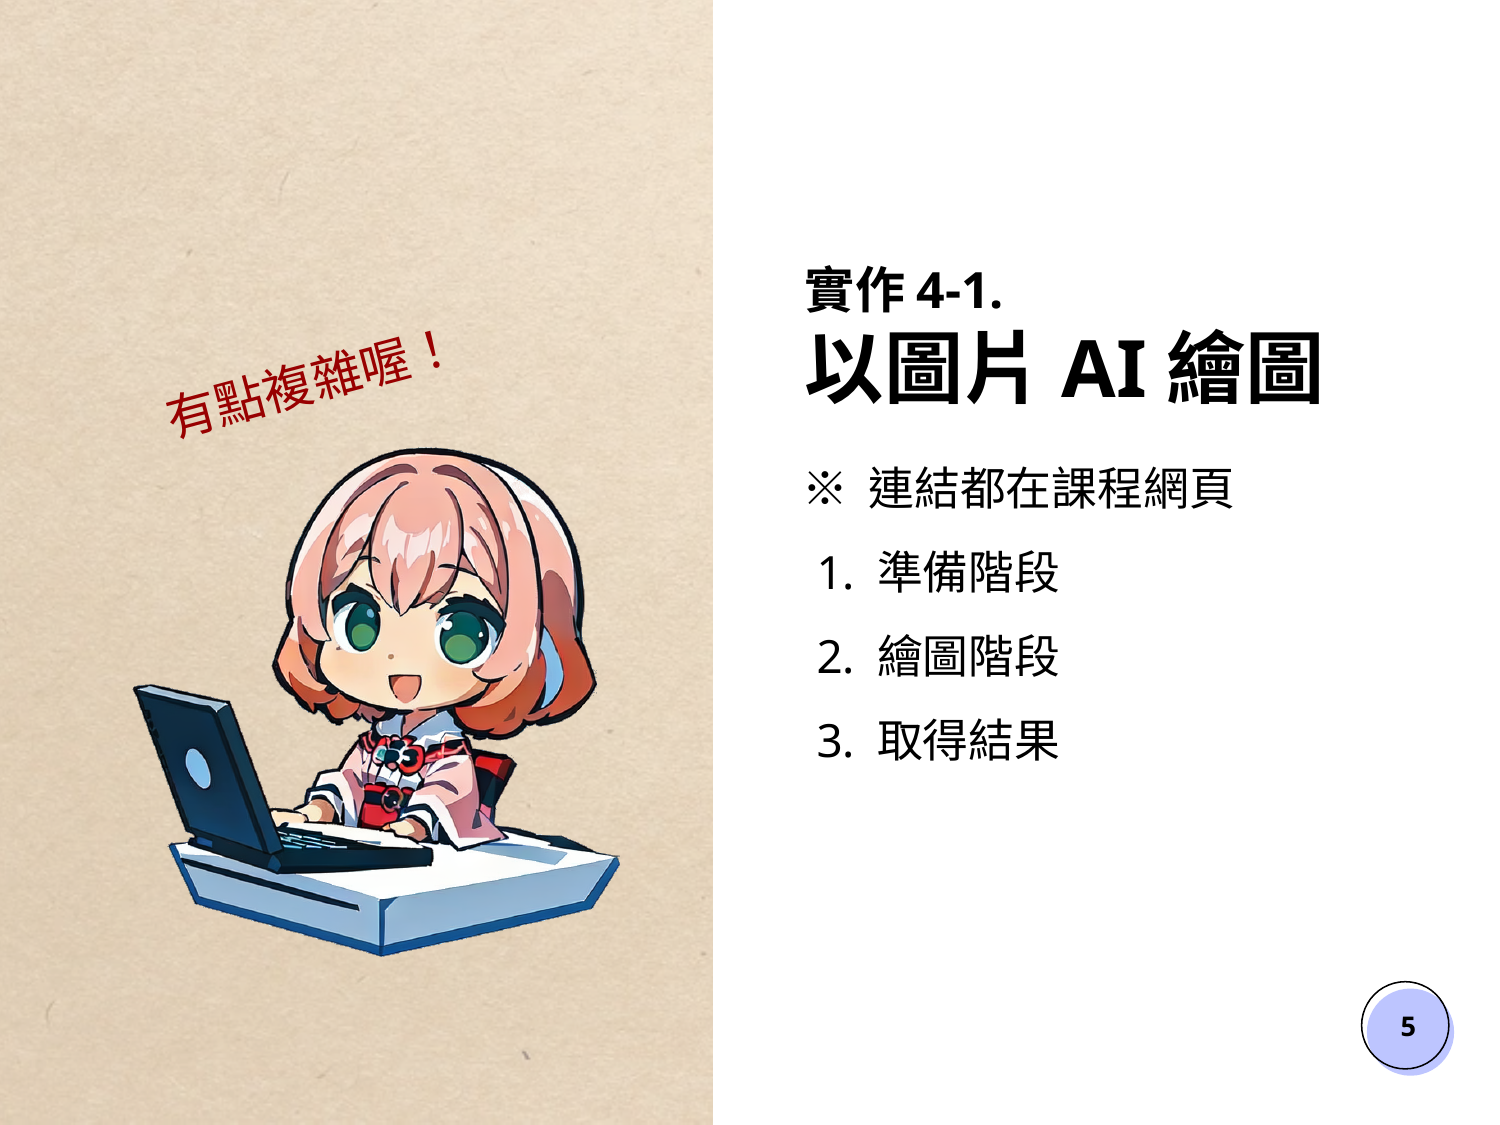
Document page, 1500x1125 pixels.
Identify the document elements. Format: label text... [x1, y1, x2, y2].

text_box 有點複雜喔！ [114, 293, 509, 450]
text_box 實作4-1. 以圖片AI繪圖 [789, 307, 1427, 429]
picture [132, 447, 620, 957]
slide_number ‹#› [1363, 984, 1454, 1071]
text_box ※ 連結都在課程網頁 準備階段 繪圖階段 取得結果 [787, 436, 1424, 901]
